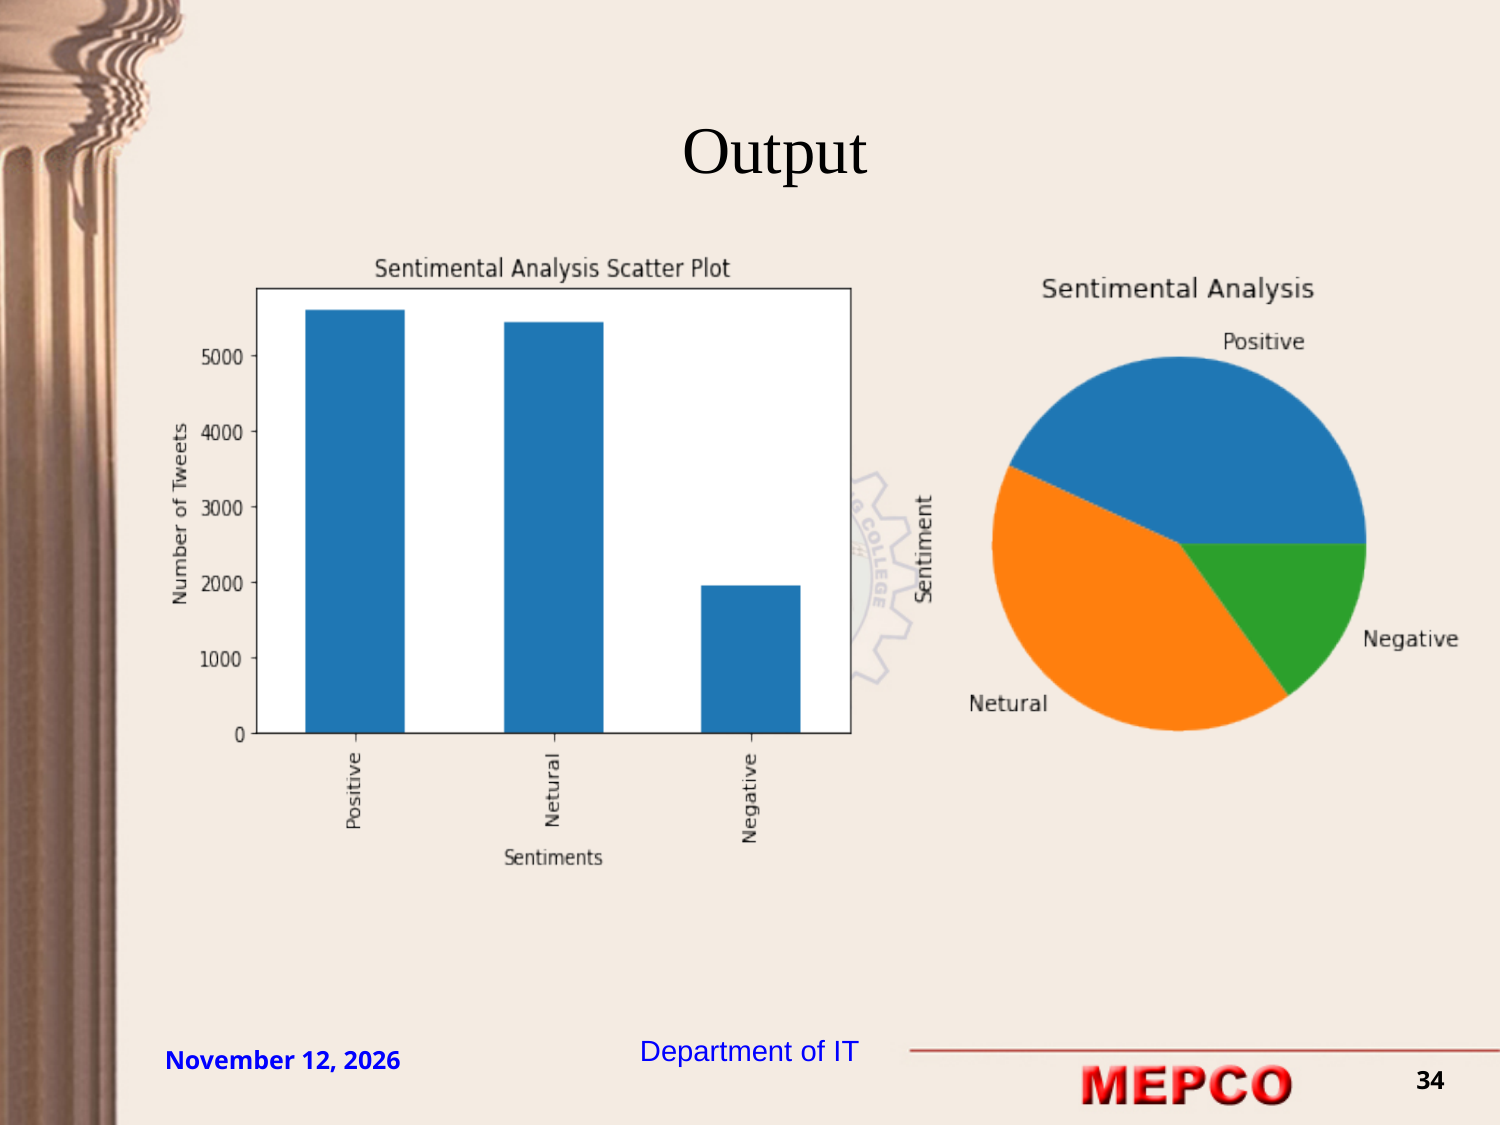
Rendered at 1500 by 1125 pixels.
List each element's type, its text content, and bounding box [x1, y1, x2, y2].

picture [0, 0, 1500, 1125]
title Output [137, 99, 1413, 194]
footer Department of IT [512, 1024, 988, 1101]
